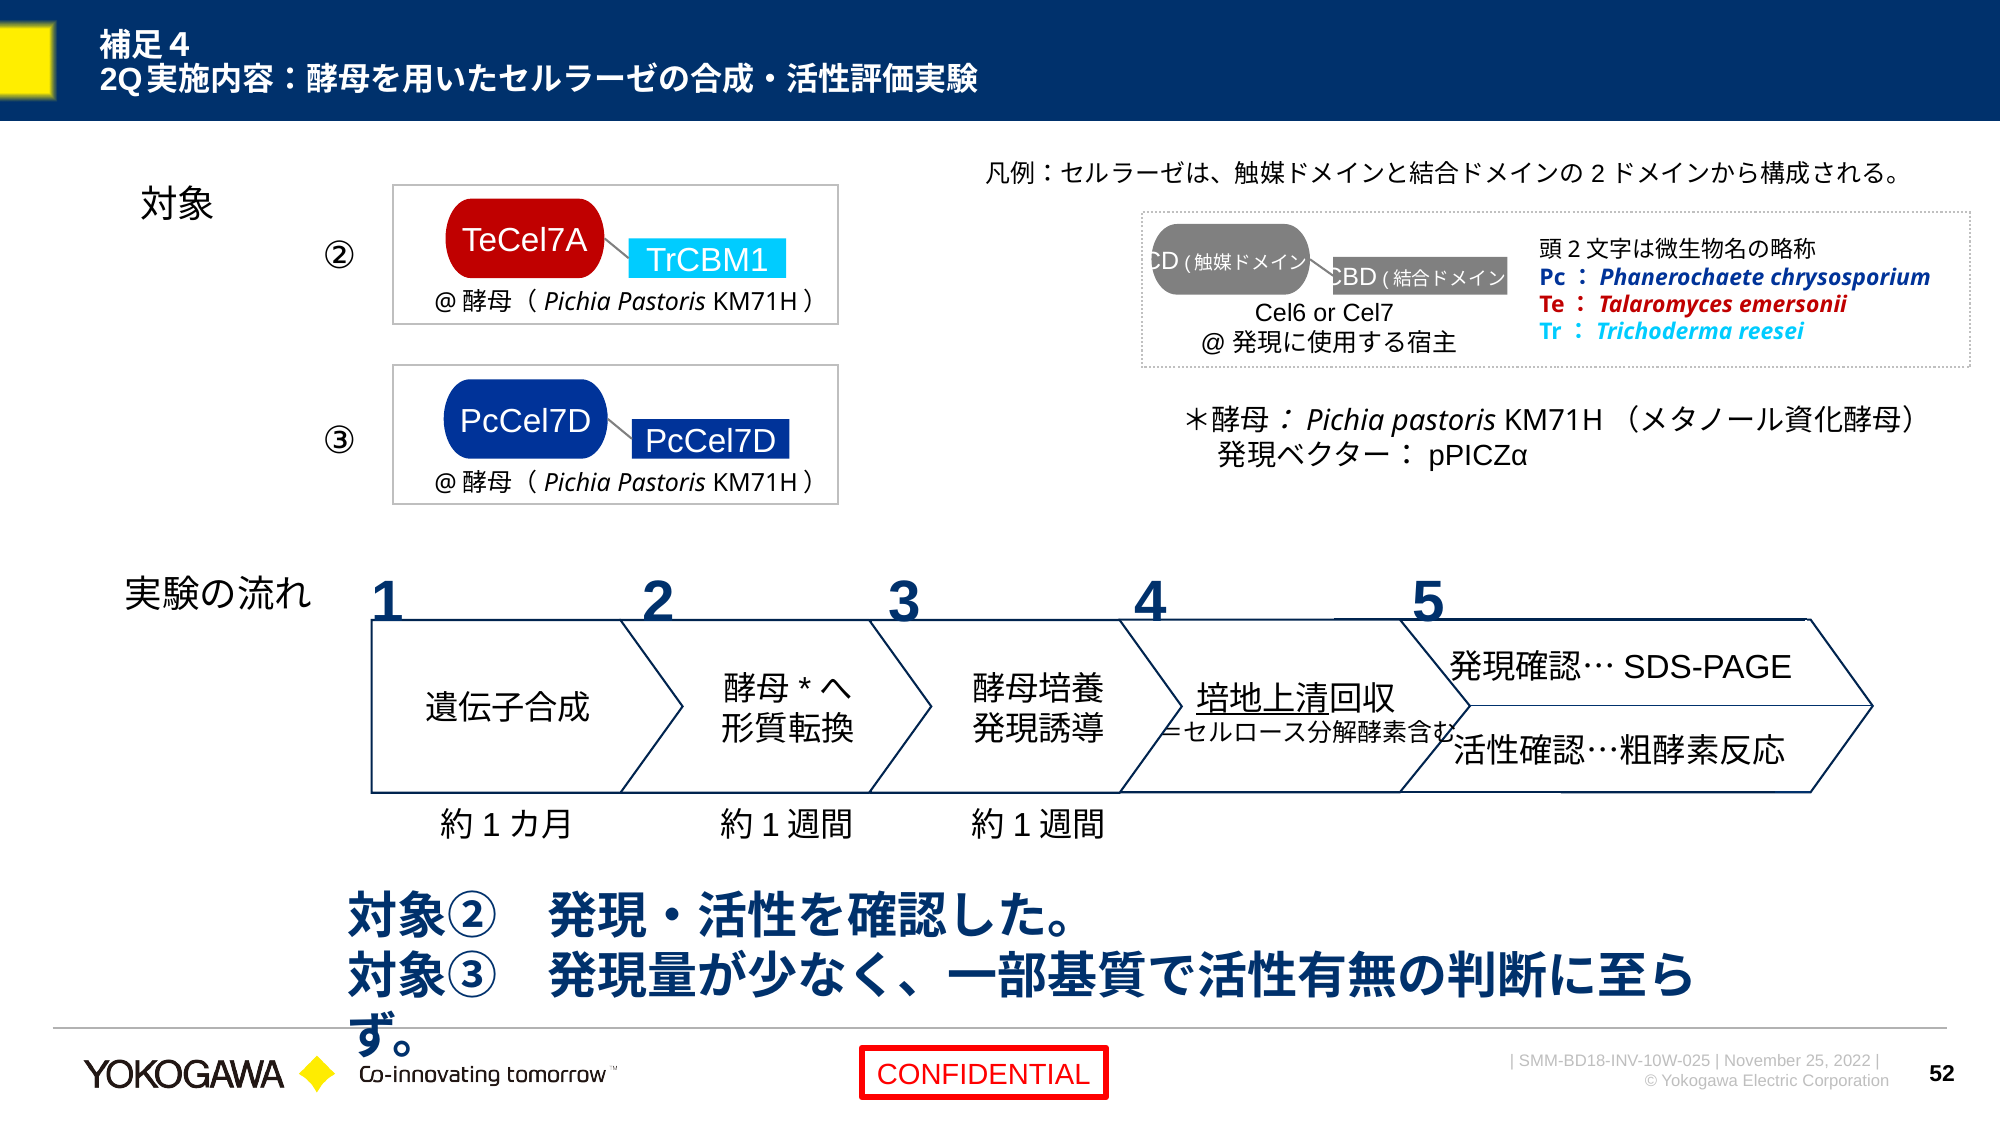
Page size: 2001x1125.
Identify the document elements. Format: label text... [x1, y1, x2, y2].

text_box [1141, 211, 1970, 368]
text_box 3 [873, 556, 937, 619]
text_box 5 [1397, 556, 1460, 619]
text_box 約1週間 [956, 795, 1121, 851]
text_box 対象② 発現・活性を確認した。 対象③ 発現量が少なく、一部基質で活性有無の判断に至らず。 [332, 876, 1721, 1071]
text_box 凡例：セルラーゼは、触媒ドメインと結合ドメインの2ドメインから構成される。 [970, 150, 1926, 196]
text_box 4 [1120, 556, 1183, 619]
title 補足４ 2Q実施内容：酵母を用いたセルラーゼの合成・活性評価実験 [84, 20, 1955, 106]
text_box 約1週間 [705, 795, 869, 851]
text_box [683, 619, 932, 793]
text_box 実験の流れ [109, 562, 327, 623]
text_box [1182, 619, 1470, 793]
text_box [1470, 619, 1873, 705]
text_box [371, 619, 683, 793]
text_box 1 [356, 556, 419, 641]
text_box 2 [628, 556, 691, 619]
slide_number 52 [1904, 1042, 1970, 1103]
text_box 約1カ月 [426, 795, 590, 851]
text_box 対象 [125, 172, 230, 233]
picture [83, 1055, 617, 1093]
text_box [305, 184, 871, 324]
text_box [305, 365, 871, 505]
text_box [932, 619, 1182, 793]
picture [0, 6, 69, 115]
text_box ＊酵母：Pichia pastoris KM71H（メタノール資化酵母） 発現ベクター：pPICZα [1167, 393, 1955, 479]
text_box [1470, 706, 1873, 793]
